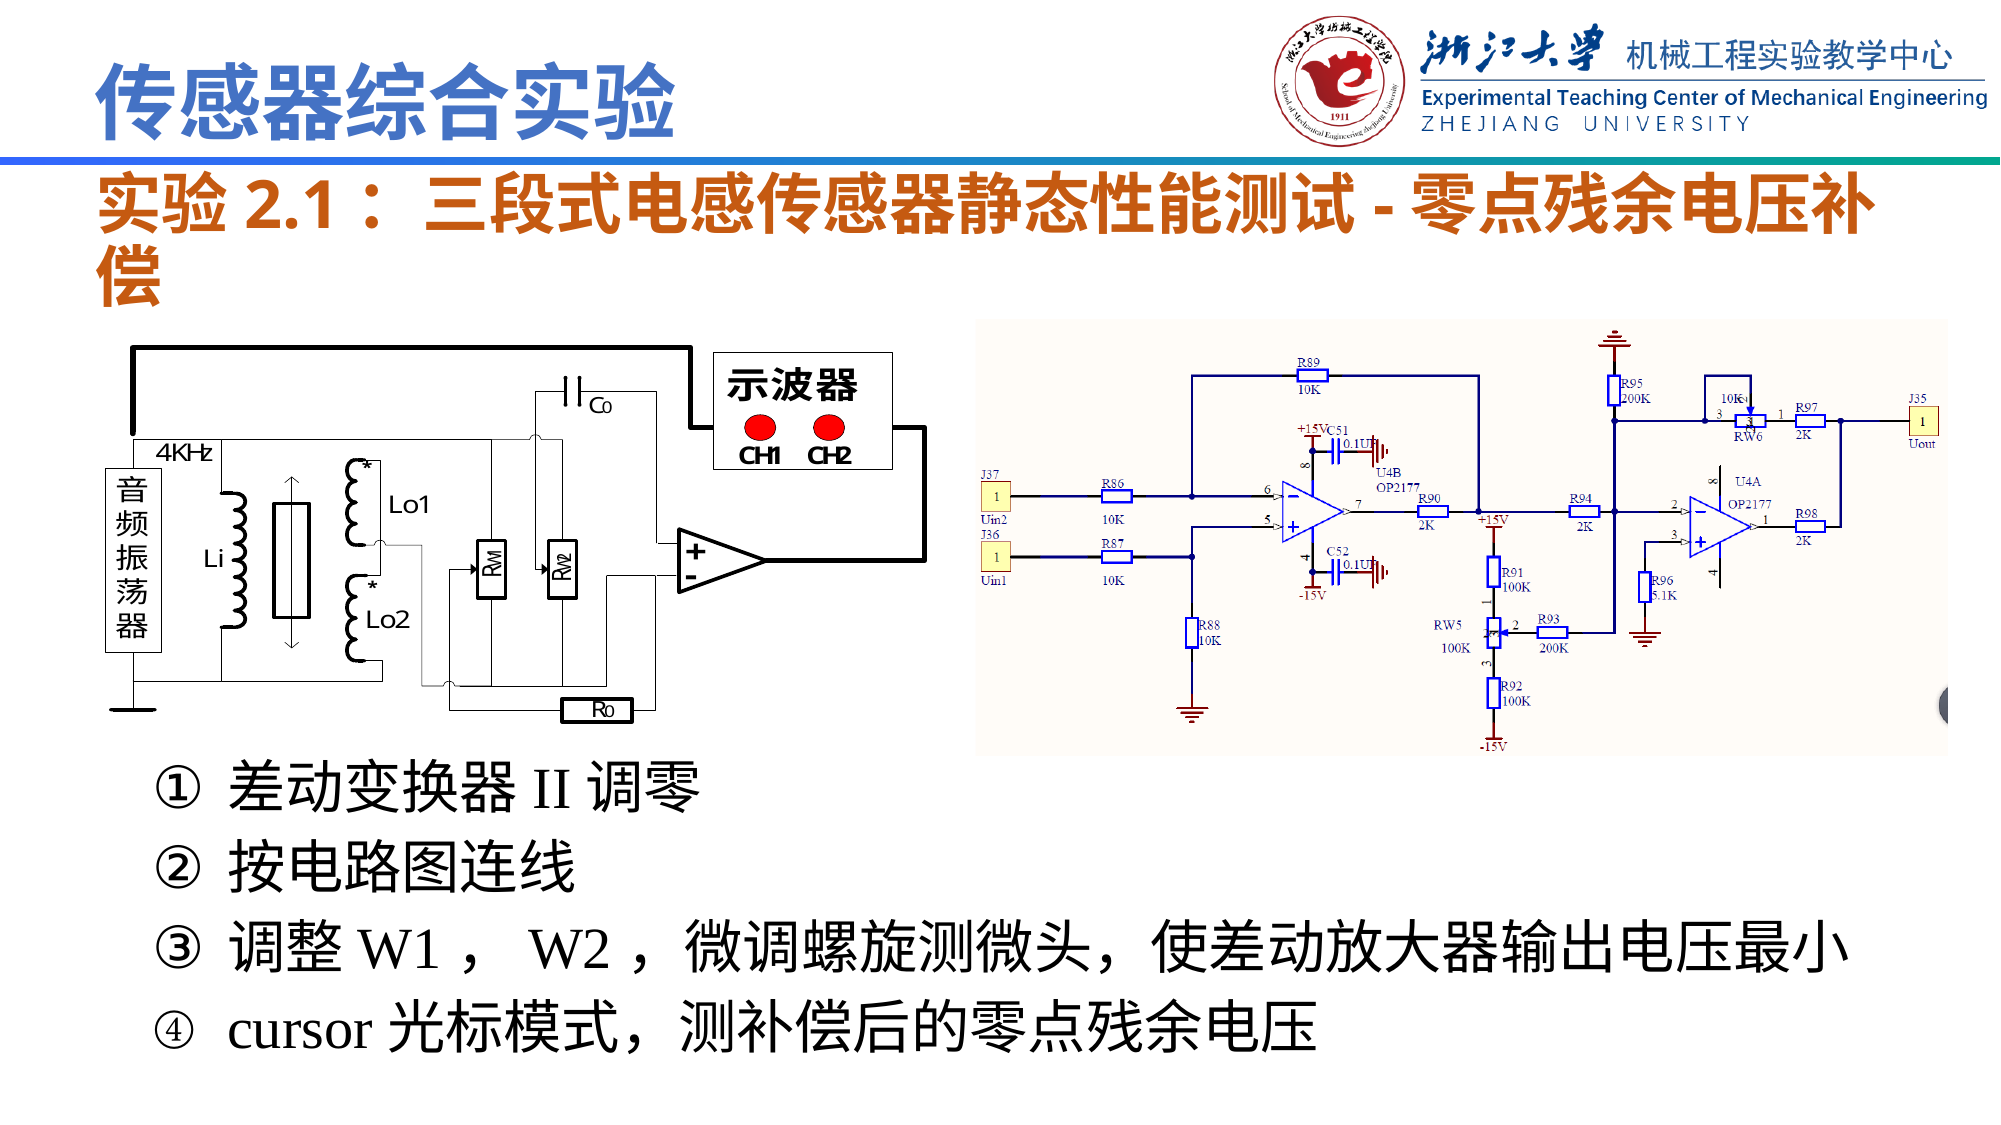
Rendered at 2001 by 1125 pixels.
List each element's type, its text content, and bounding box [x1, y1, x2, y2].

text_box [79, 287, 976, 734]
title 实验2.1：三段式电感传感器静态性能测试-零点残余电压补偿 [80, 199, 1948, 288]
picture [1268, 9, 2001, 150]
picture [975, 319, 1948, 756]
text_box 差动变换器II调零 按电路图连线 调整W1，W2，微调螺旋测微头，使差动放大器输出电压最小 cursor光标模式，测补偿后的零点残余电压 [137, 734, 1946, 1068]
